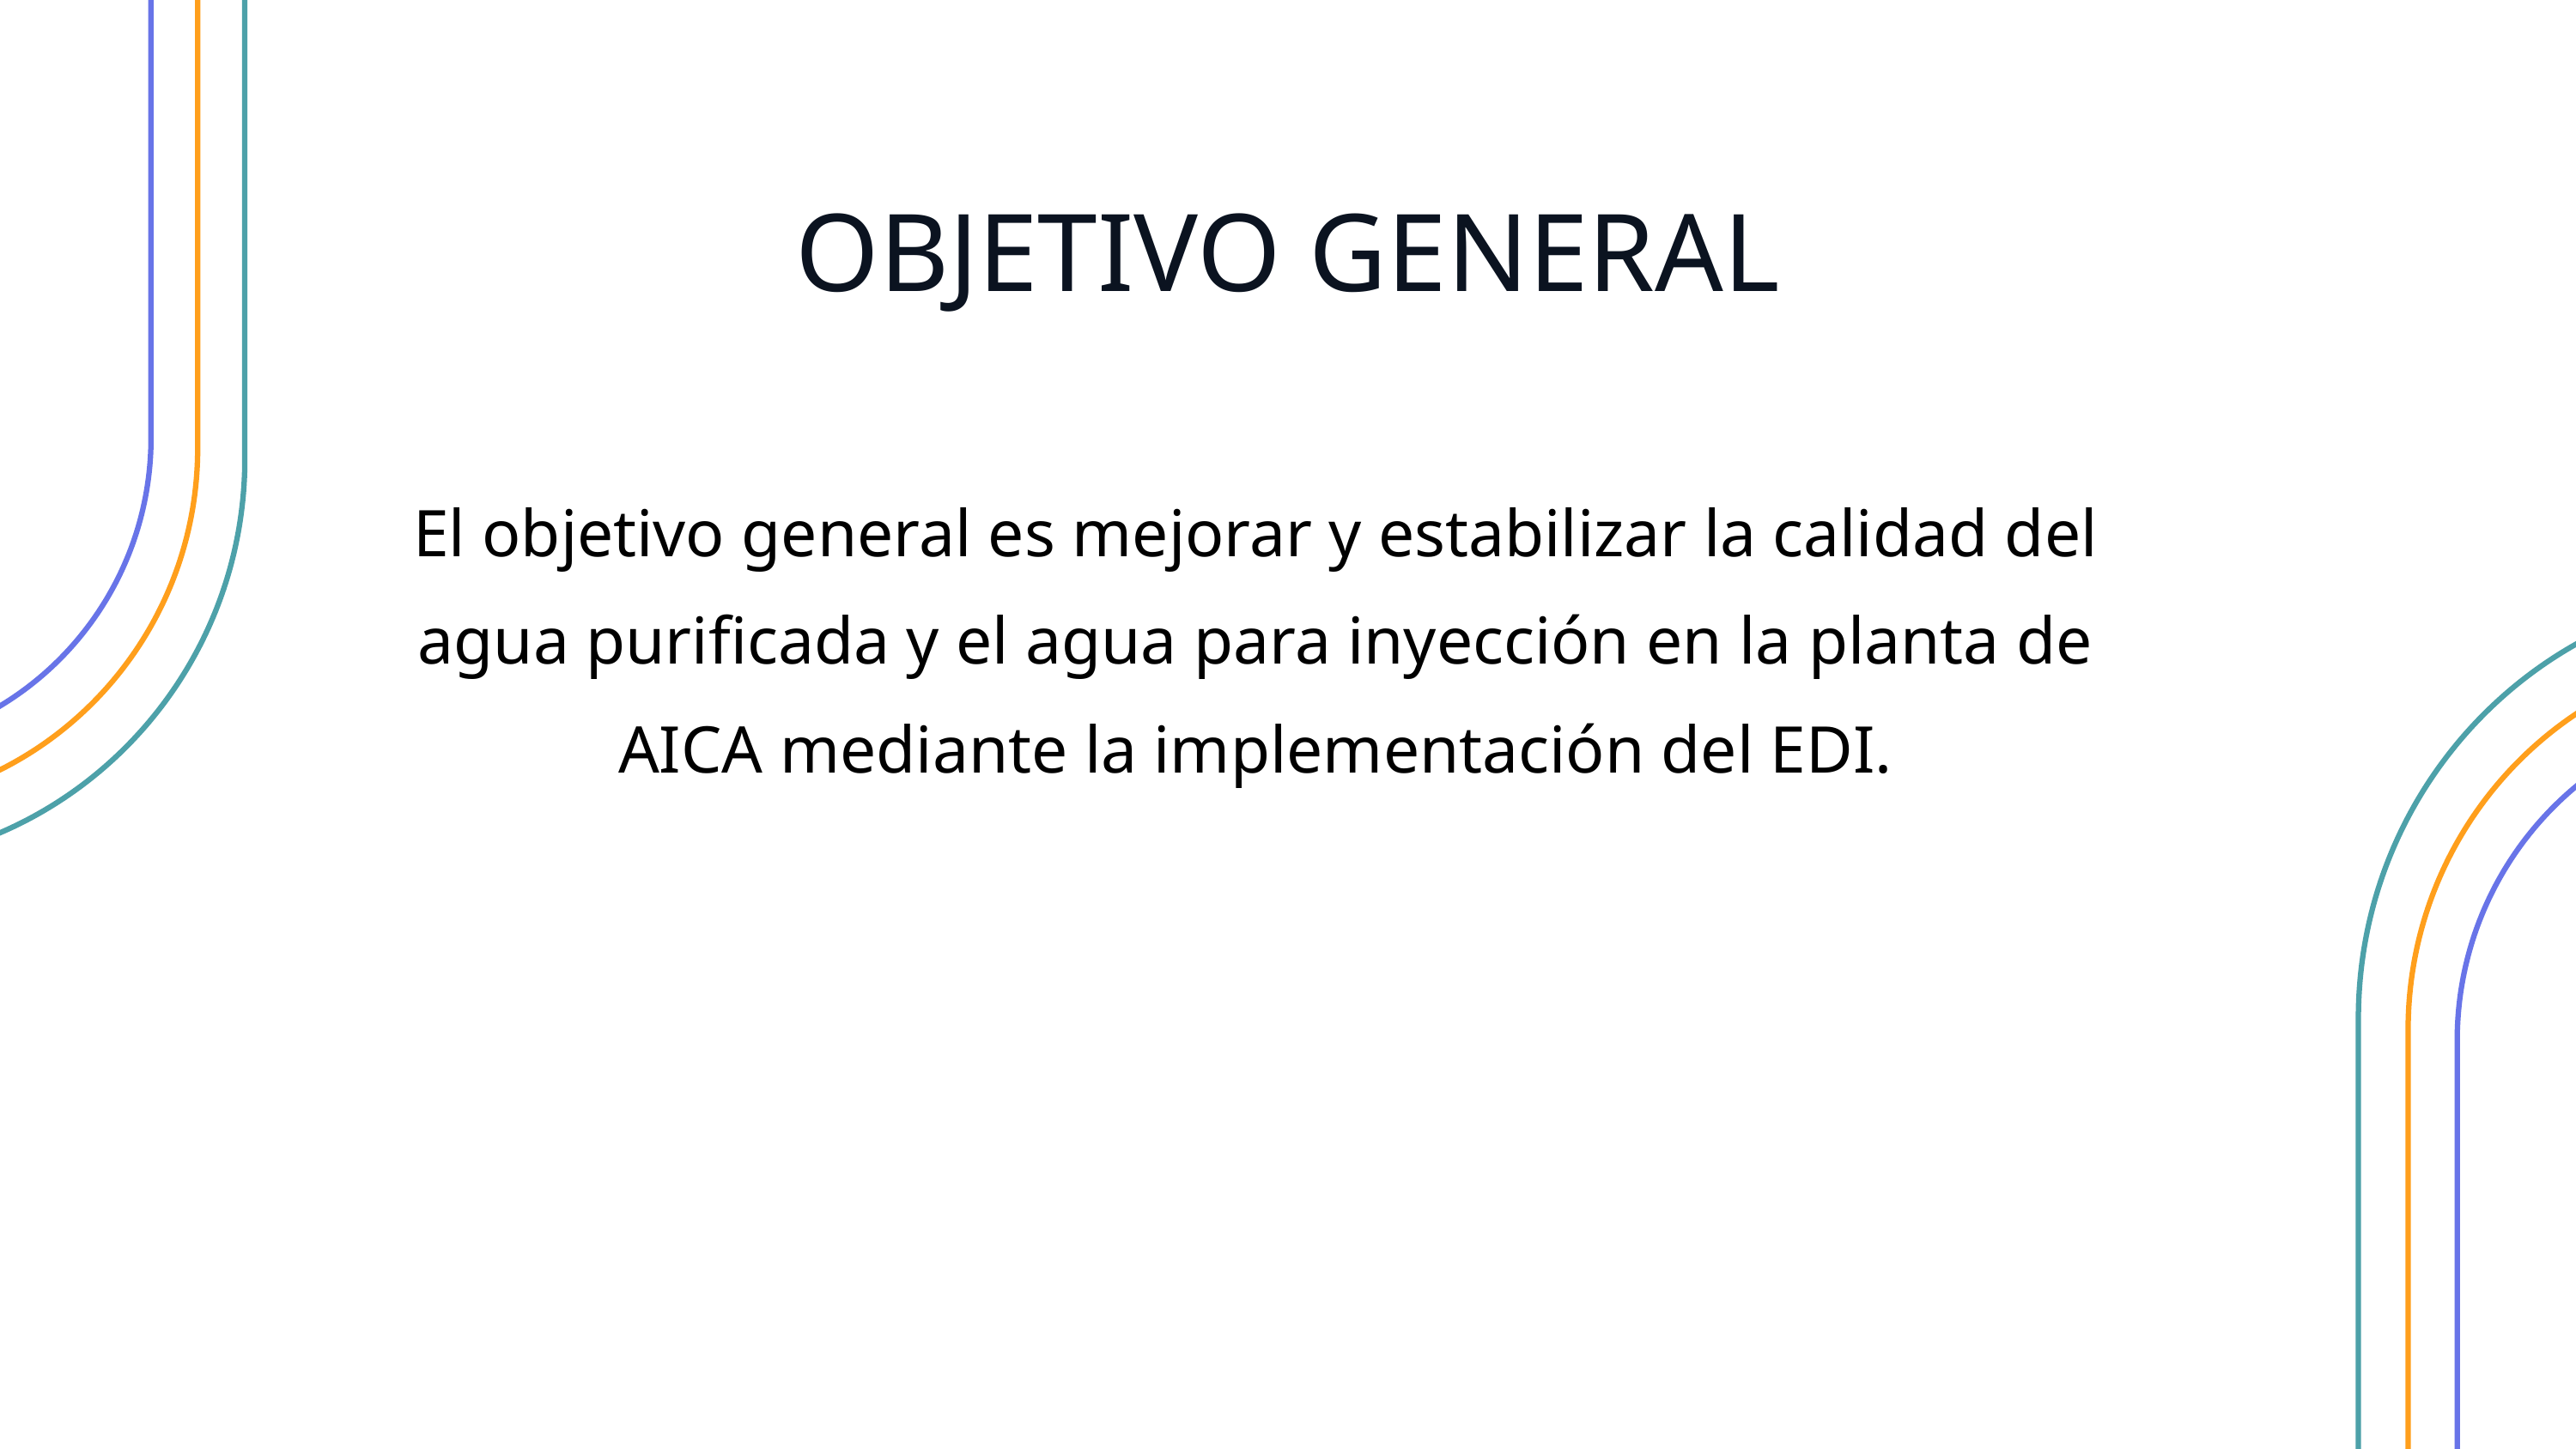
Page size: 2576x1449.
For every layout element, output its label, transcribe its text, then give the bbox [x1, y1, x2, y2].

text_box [2358, 589, 2576, 1449]
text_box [0, 0, 246, 866]
text_box El objetivo general es mejorar y estabilizar la calidad del agua purificada y el agua para inyección en la planta de AICA mediante la implementación del EDI. [354, 461, 2158, 786]
text_box OBJETIVO GENERAL [250, 158, 2432, 313]
